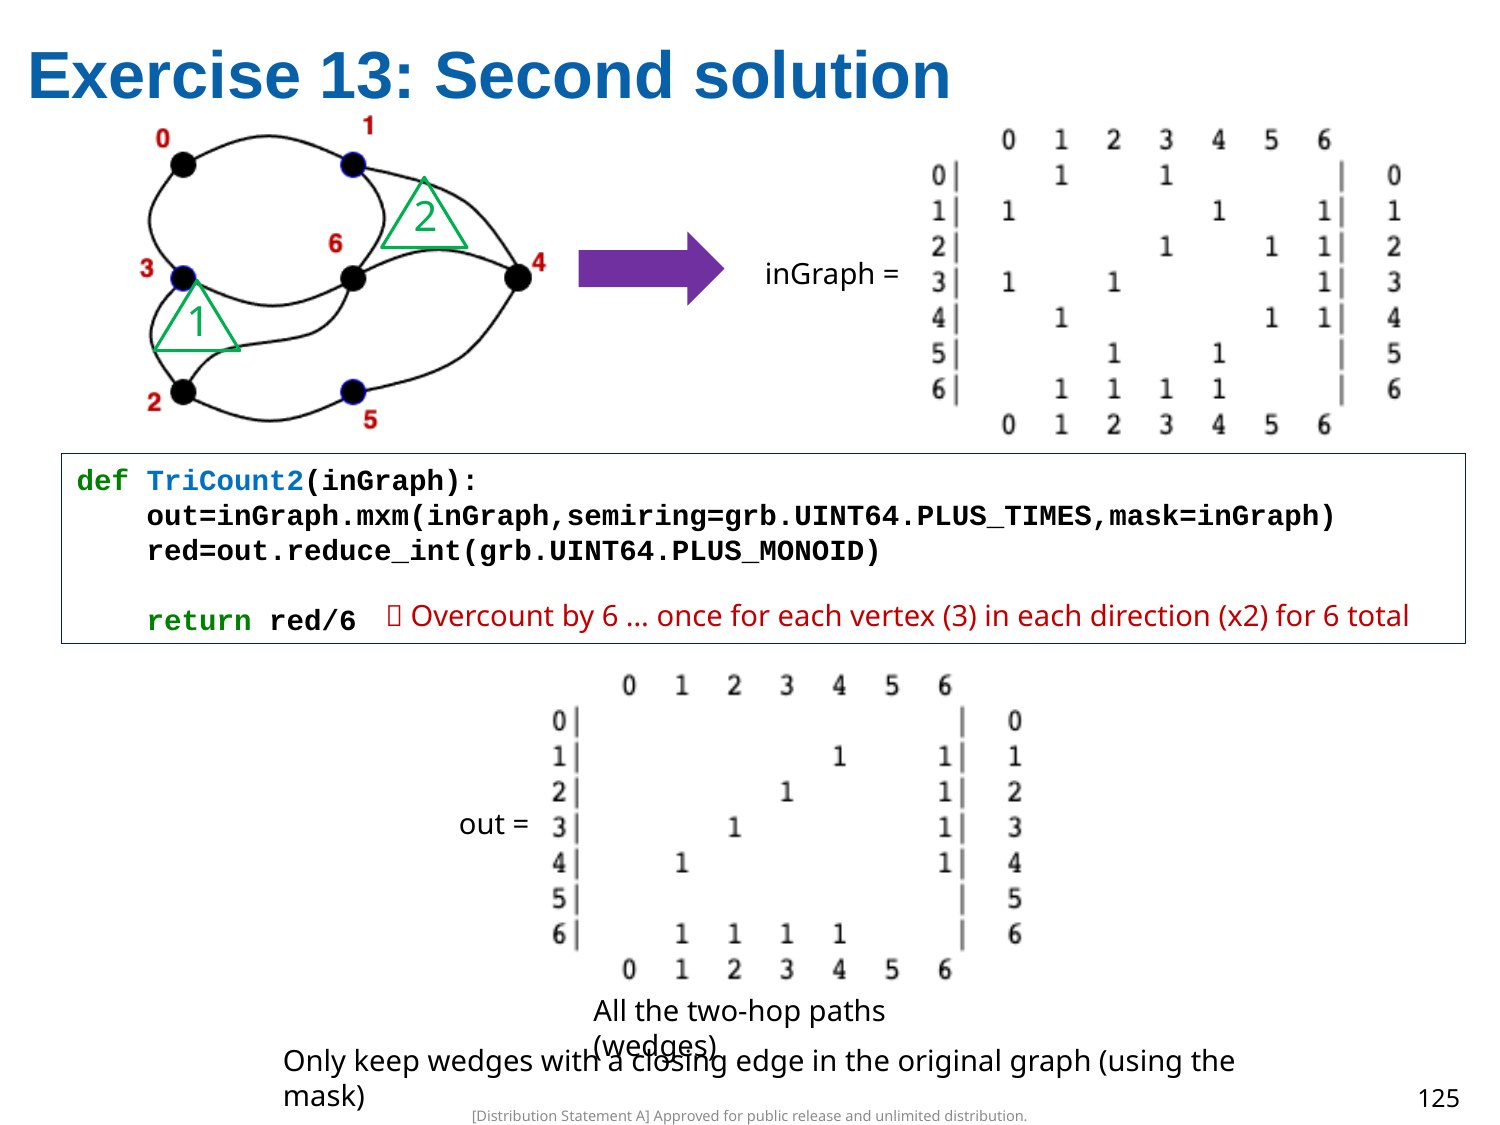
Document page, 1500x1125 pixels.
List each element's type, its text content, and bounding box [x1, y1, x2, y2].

picture [123, 101, 564, 452]
text_box Only keep wedges with a closing edge in the original graph (using the mask) [268, 1035, 1301, 1121]
text_box  Overcount by 6 … once for each vertex (3) in each direction (x2) for 6 total [370, 590, 1483, 640]
slide_number 125 [1402, 1074, 1500, 1125]
text_box All the two-hop paths (wedges) [578, 1000, 1027, 1035]
text_box def TriCount2(inGraph): out=inGraph.mxm(inGraph,semiring=grb.UINT64.PLUS_TIMES,mask=inGraph) red=out.reduce_int(grb.UINT64.PLUS_MONOID) return red/6 [61, 453, 1466, 644]
text_box [578, 231, 725, 306]
title Exercise 13: Second solution [27, 31, 1500, 178]
text_box inGraph = [749, 247, 896, 298]
text_box out = [444, 797, 530, 848]
picture [535, 662, 1034, 992]
picture [902, 110, 1430, 443]
